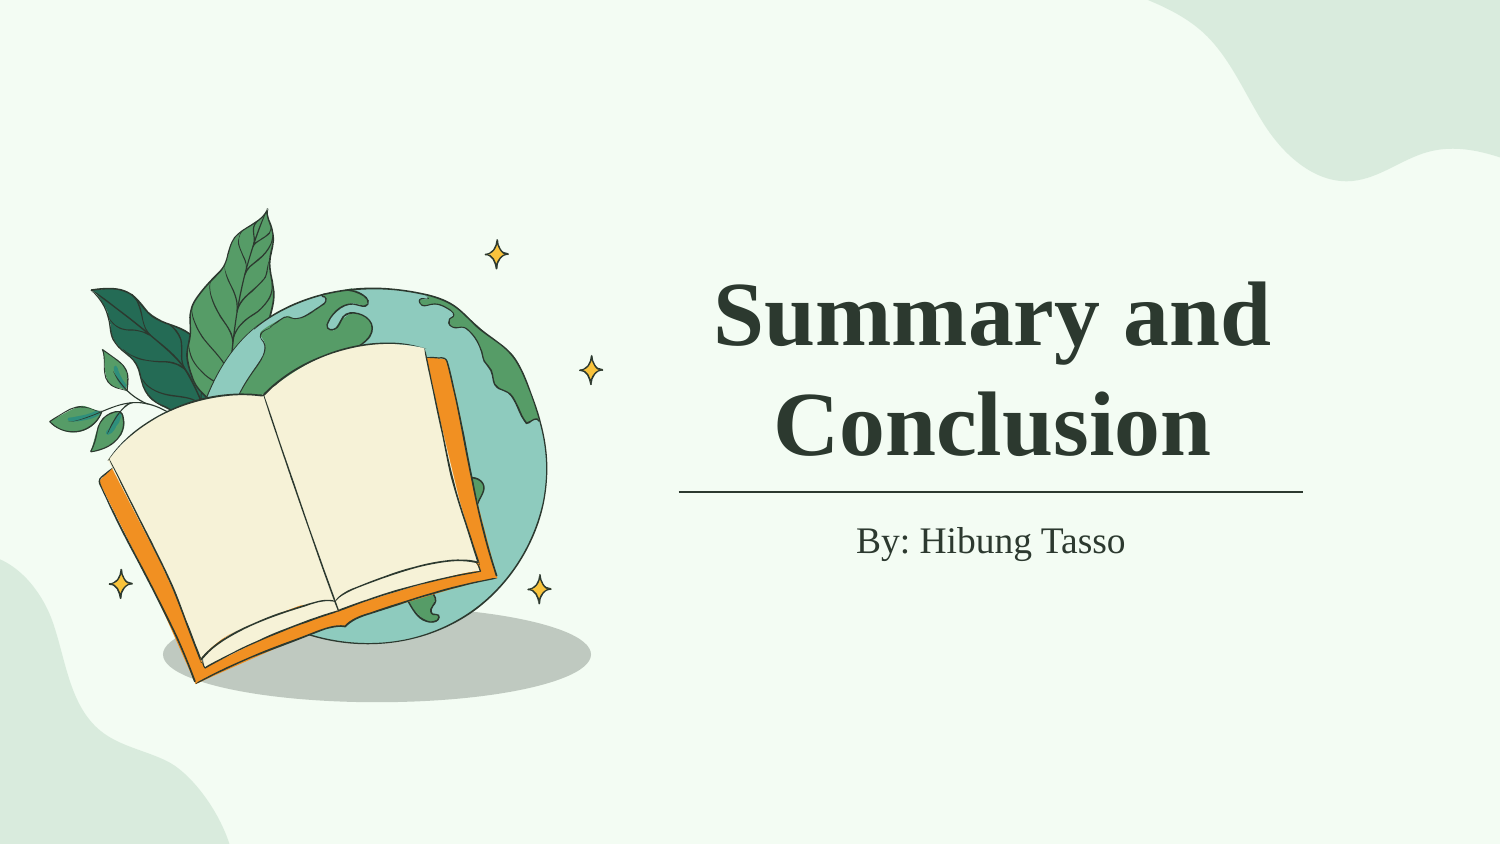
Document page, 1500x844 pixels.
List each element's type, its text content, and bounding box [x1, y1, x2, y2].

subtitle By: Hibung Tasso [630, 494, 1352, 562]
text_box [48, 208, 604, 703]
title Summary and Conclusion [608, 225, 1396, 489]
